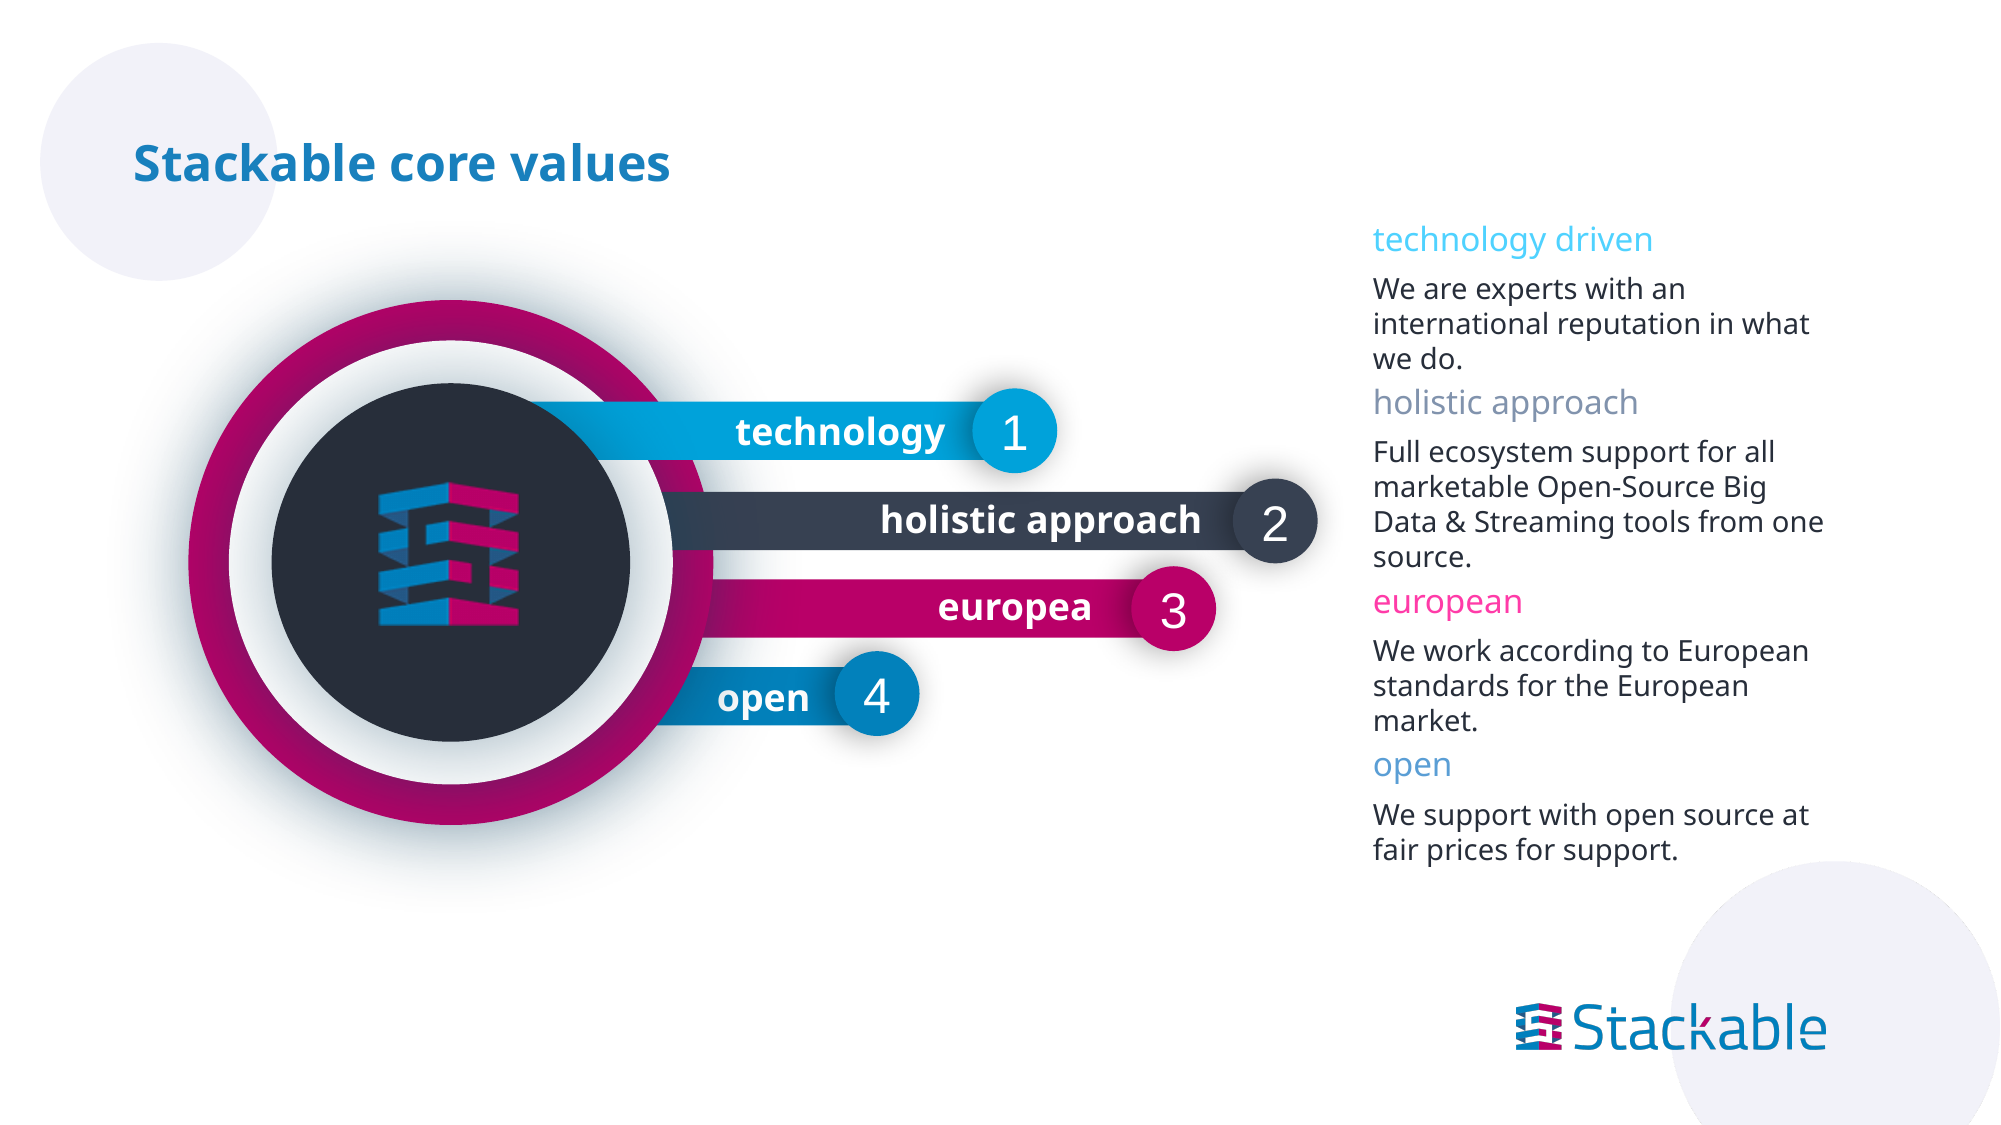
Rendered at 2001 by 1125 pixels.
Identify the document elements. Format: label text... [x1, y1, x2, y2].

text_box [518, 388, 1058, 474]
text_box technology driven We are experts with an international reputation in what we do. [1357, 210, 1854, 373]
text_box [518, 572, 1217, 652]
list Stackable core values [118, 0, 871, 488]
text_box [271, 488, 513, 742]
picture [1516, 861, 2000, 1125]
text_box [531, 478, 1318, 564]
text_box holistic approach Full ecosystem support for all marketable Open-Source Big Data & Streaming tools from one source. [1357, 373, 1854, 572]
picture [376, 478, 528, 630]
text_box open We support with open source at fair prices for support. [1357, 735, 1854, 874]
text_box european We work according to European standards for the European market. [1357, 572, 1854, 735]
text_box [518, 659, 920, 737]
picture [1635, 1034, 1649, 1045]
